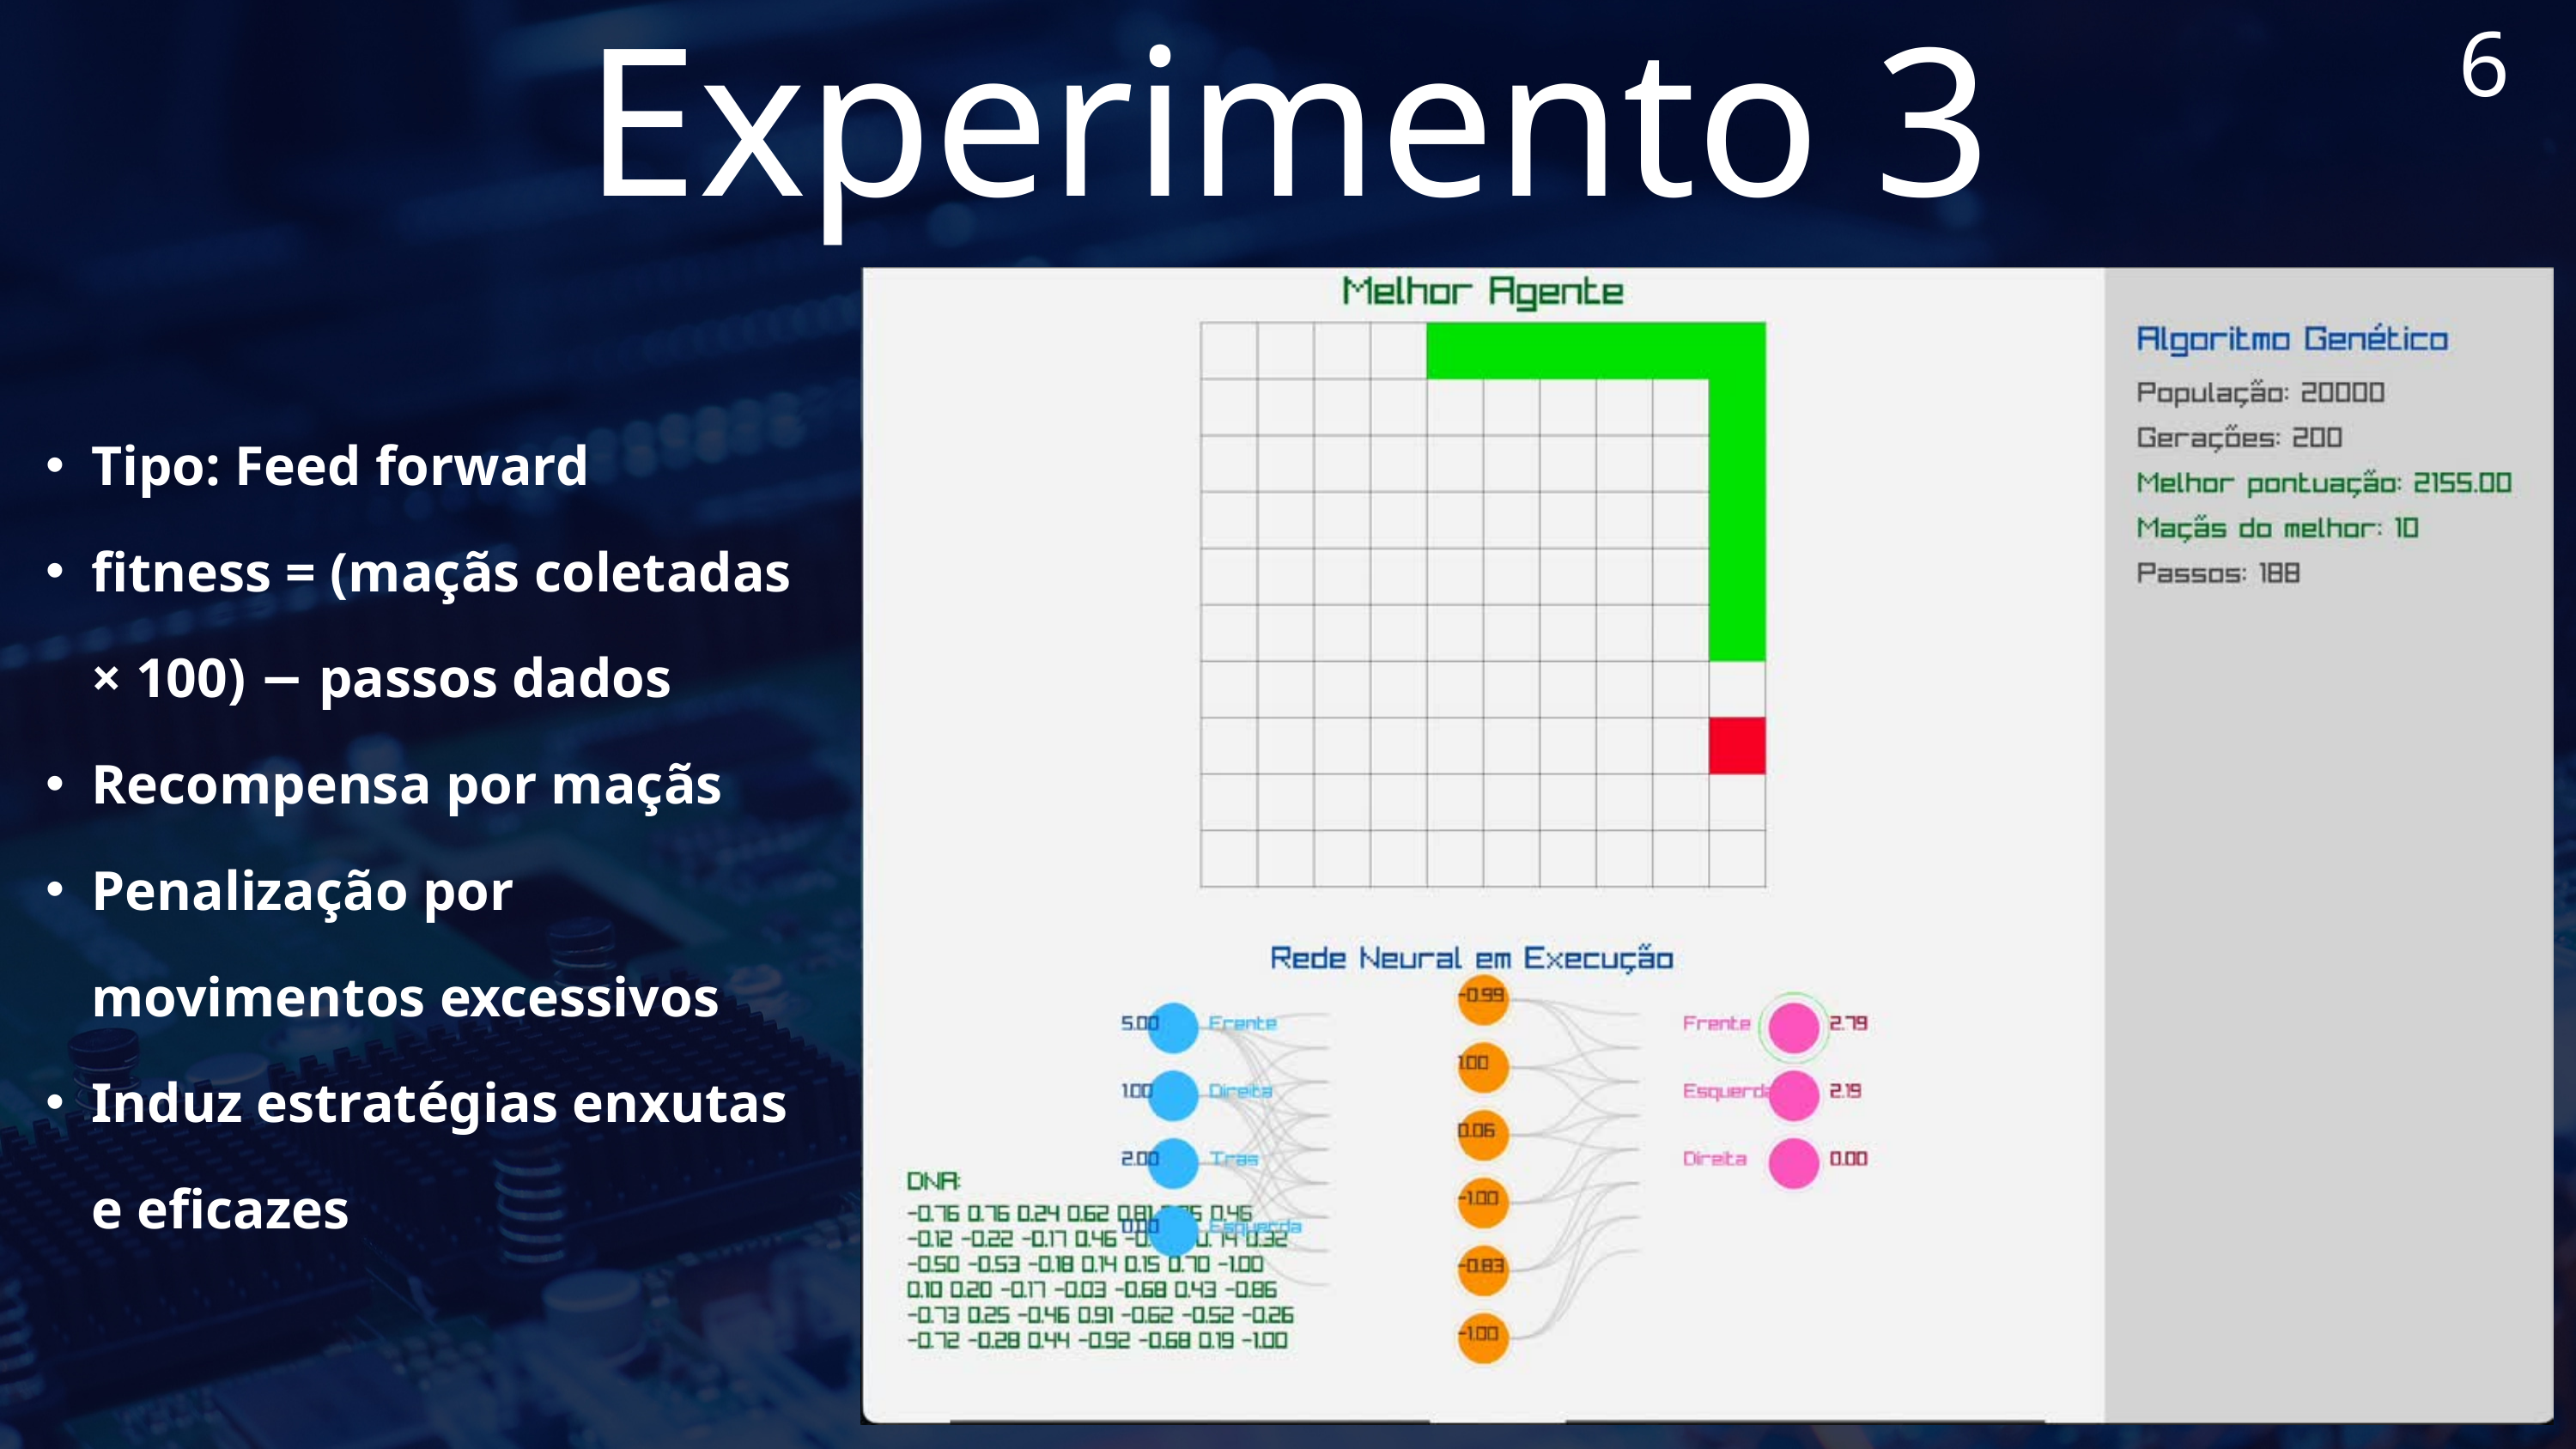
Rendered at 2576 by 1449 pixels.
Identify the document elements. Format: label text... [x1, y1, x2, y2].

text_box Tipo: Feed forward fitness = (maçãs coletadas × 100) − passos dados Recompensa por maçãs Penalização por movimentos excessivos Induz estratégias enxutas e eficazes [0, 390, 799, 1240]
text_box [860, 266, 2555, 1426]
text_box [0, 0, 2576, 1449]
text_box Experimento 3 [32, 33, 2543, 237]
text_box 6 [2393, 0, 2576, 115]
